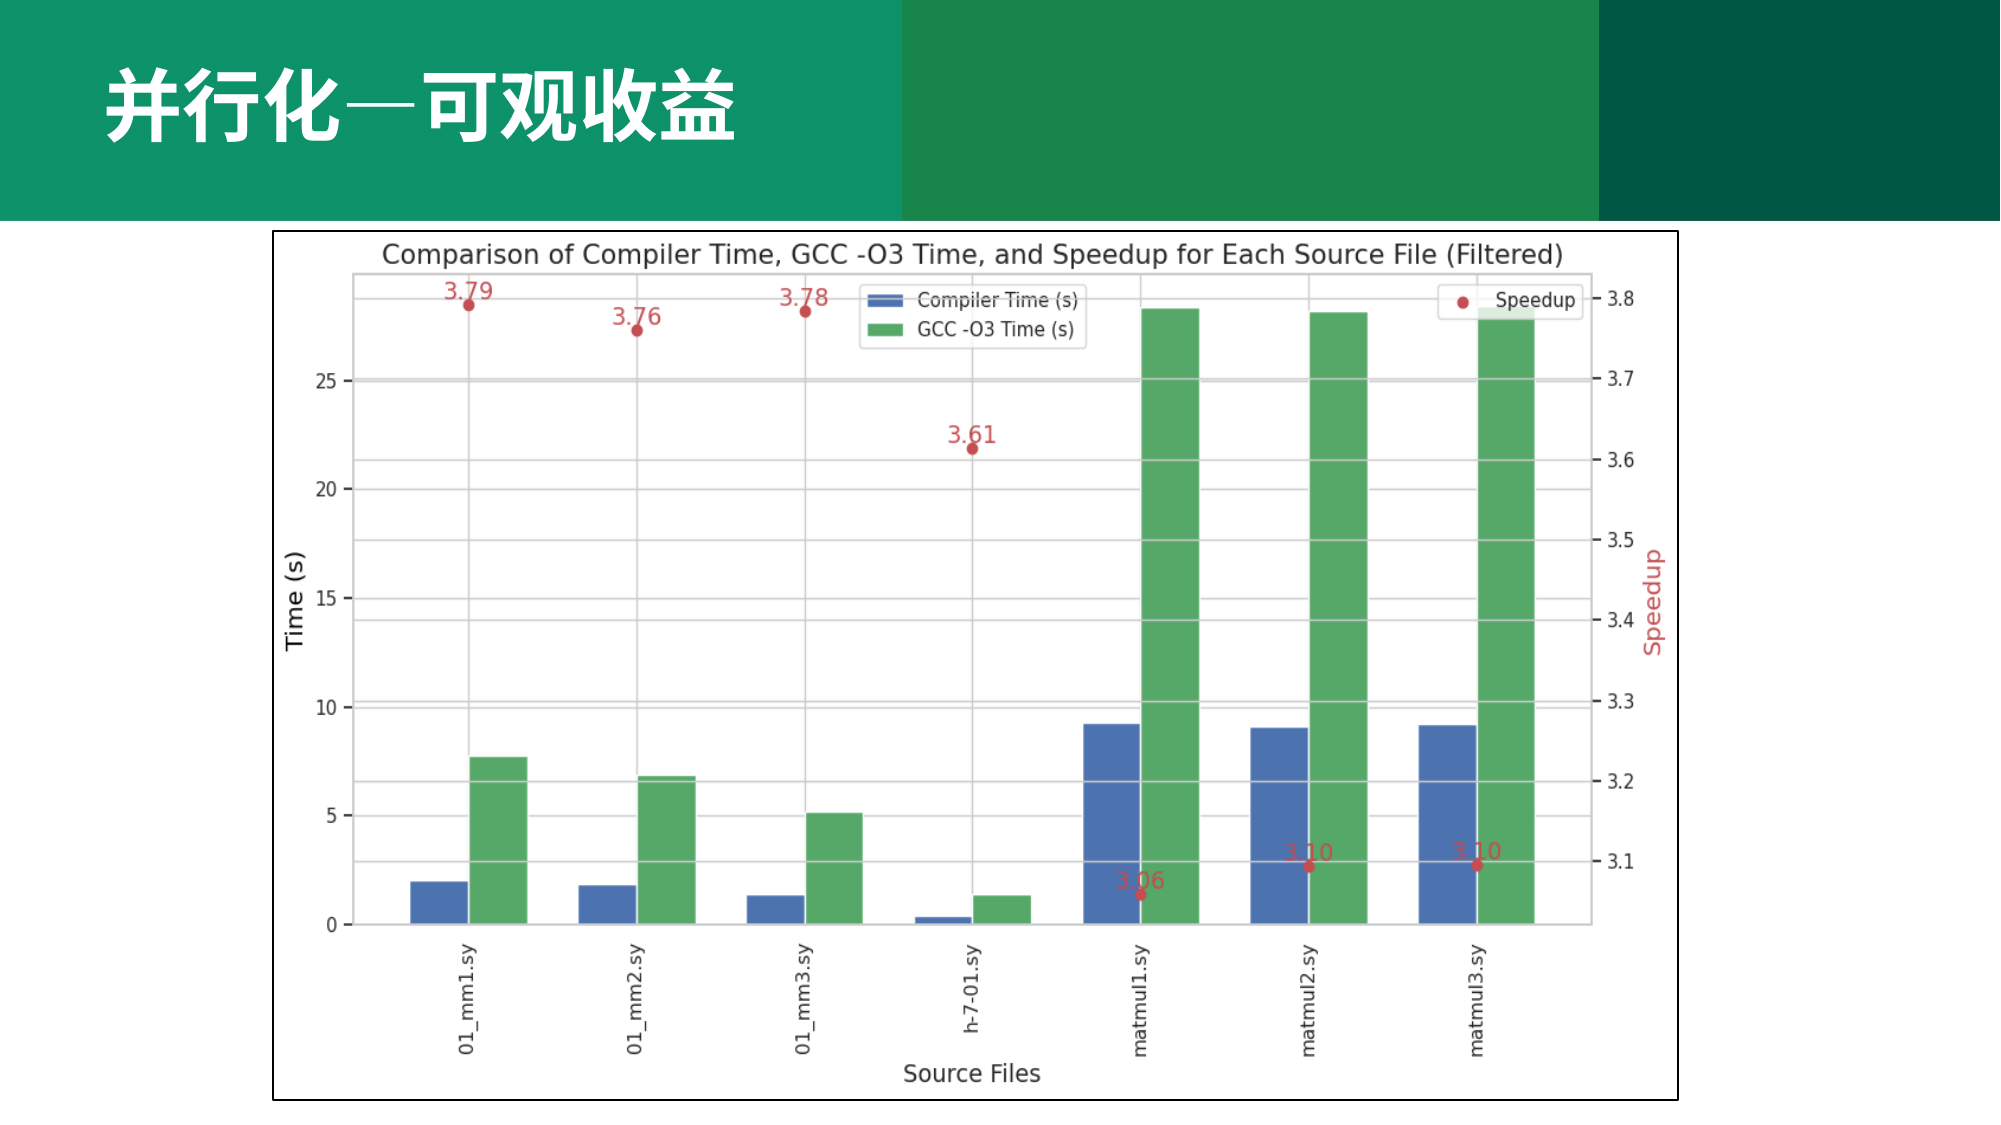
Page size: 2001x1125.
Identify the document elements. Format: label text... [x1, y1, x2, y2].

list 并行化—可观收益 [88, 59, 1305, 175]
picture [0, 0, 2000, 1125]
